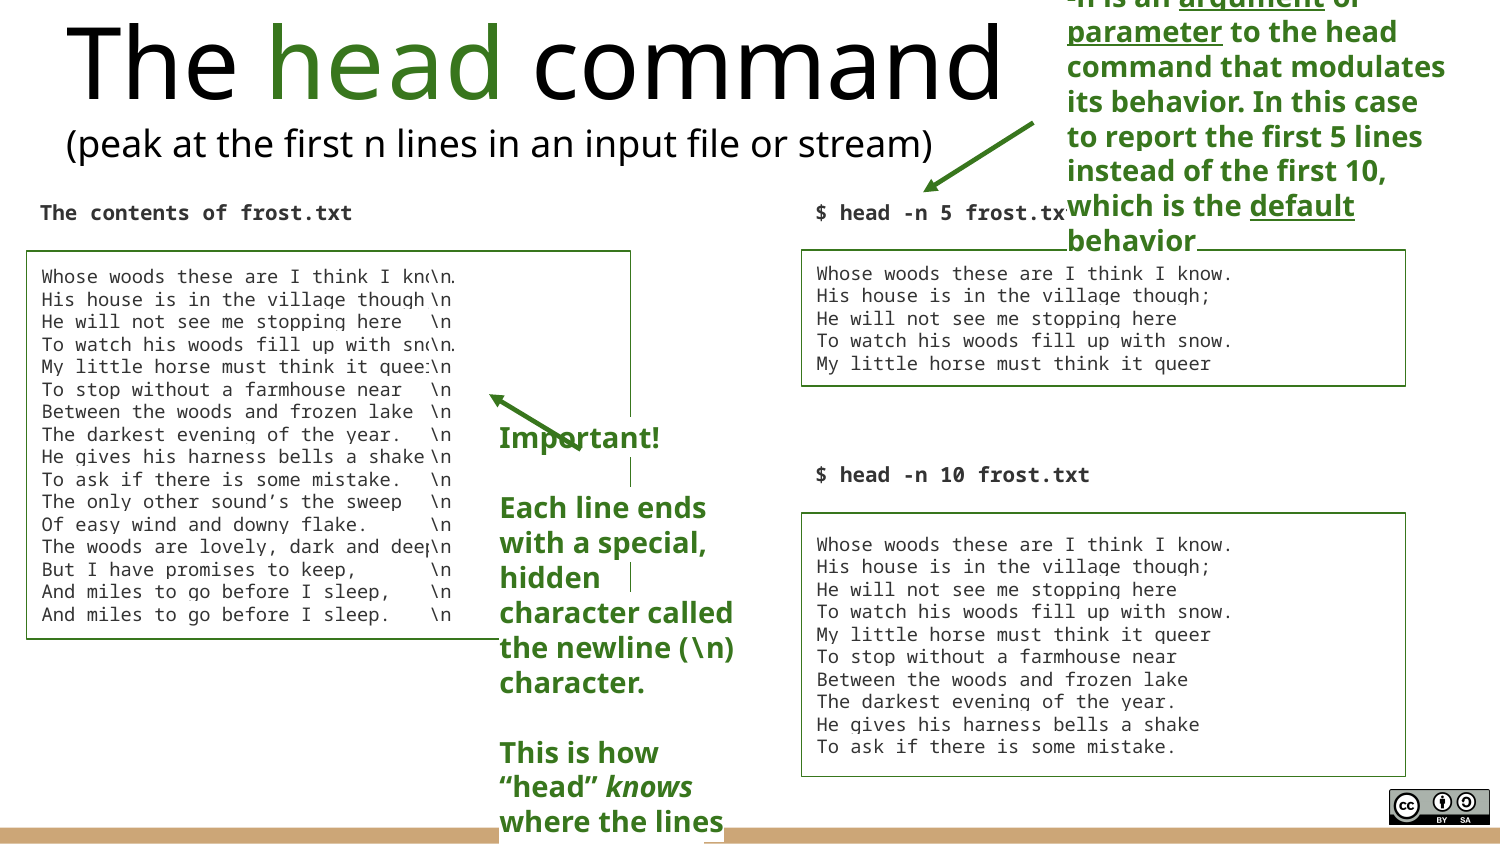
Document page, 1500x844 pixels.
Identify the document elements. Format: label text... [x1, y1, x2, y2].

text_box -n is an argument or parameter to the head command that modulates its behavior. In this case to report the first 5 lines instead of the first 10, which is the default behavior [1051, 77, 1464, 159]
text_box Whose woods these are I think I know. His house is in the village though; He will not see me stopping here To watch his woods fill up with snow. My little horse must think it queer To stop without a farmhouse near Between the woods and frozen lake The darkest evening of the year. He gives his harness bells a shake To ask if there is some mistake. [801, 513, 1406, 777]
text_box Whose woods these are I think I know. His house is in the village though; He will not see me stopping here To watch his woods fill up with snow. My little horse must think it queer To stop without a farmhouse near Between the woods and frozen lake The darkest evening of the year. He gives his harness bells a shake To ask if there is some mistake. The only other sound’s the sweep Of easy wind and downy flake. The woods are lovely, dark and deep, But I have promises to keep, And miles to go before I sleep, And miles to go before I sleep. [468, 250, 631, 639]
title The head command (peak at the first n lines in an input file or stream) [51, 14, 1449, 151]
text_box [922, 122, 1034, 193]
text_box $ head -n 5 frost.txt [800, 158, 1293, 266]
text_box Whose woods these are I think I know. His house is in the village though; He will not see me stopping here To watch his woods fill up with snow. My little horse must think it queer [801, 249, 1406, 387]
text_box \n \n \n \n \n \n \n \n \n \n \n \n \n \n \n \n [414, 250, 468, 639]
text_box Whose woods these are I think I know. His house is in the village though; He will not see me stopping here To watch his woods fill up with snow. My little horse must think it queer To stop without a farmhouse near Between the woods and frozen lake The darkest evening of the year. He gives his harness bells a shake To ask if there is some mistake. The only other sound’s the sweep Of easy wind and downy flake. The woods are lovely, dark and deep, But I have promises to keep, And miles to go before I sleep, And miles to go before I sleep. [26, 266, 414, 639]
text_box Important! Each line ends with a special, hidden character called the newline (\n) character. This is how “head” knows where the lines start and end. [484, 605, 755, 687]
picture [1389, 789, 1490, 825]
text_box $ head -n 10 frost.txt [800, 420, 1293, 528]
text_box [488, 393, 581, 450]
text_box The contents of frost.txt [24, 158, 518, 266]
